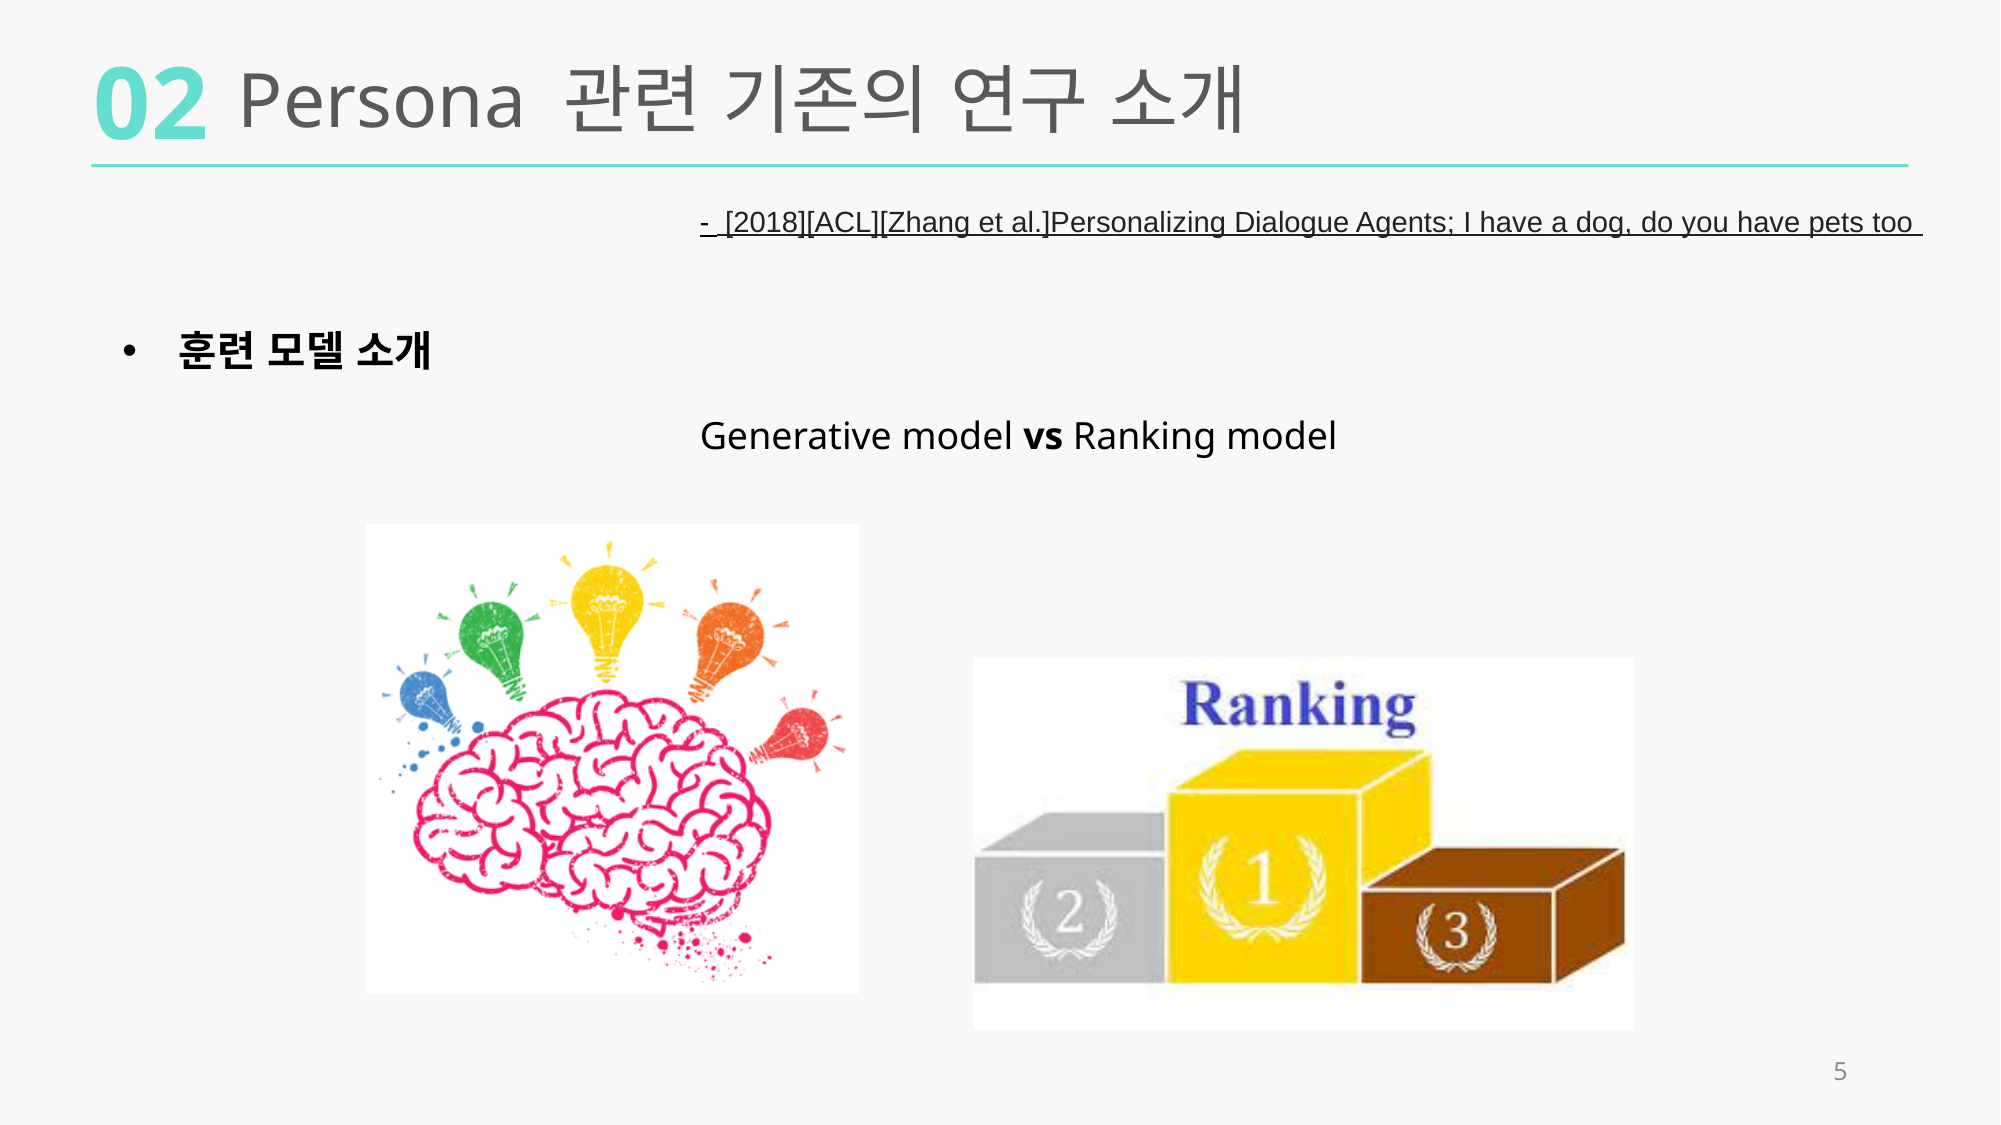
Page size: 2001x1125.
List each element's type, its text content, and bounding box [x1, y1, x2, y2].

text_box Persona 관련 기존의 연구 소개 [224, 44, 1872, 150]
text_box [90, 163, 1909, 168]
text_box - [2018][ACL][Zhang et al.]Personalizing Dialogue Agents; I have a dog, do you have pets too [685, 195, 2000, 246]
text_box 훈련 모델 소개 [107, 302, 1925, 383]
picture [973, 657, 1634, 1030]
text_box 02 [79, 31, 224, 167]
text_box Generative model vs Ranking model [685, 390, 1391, 464]
picture [366, 524, 859, 994]
slide_number 5 [1412, 1042, 1863, 1103]
